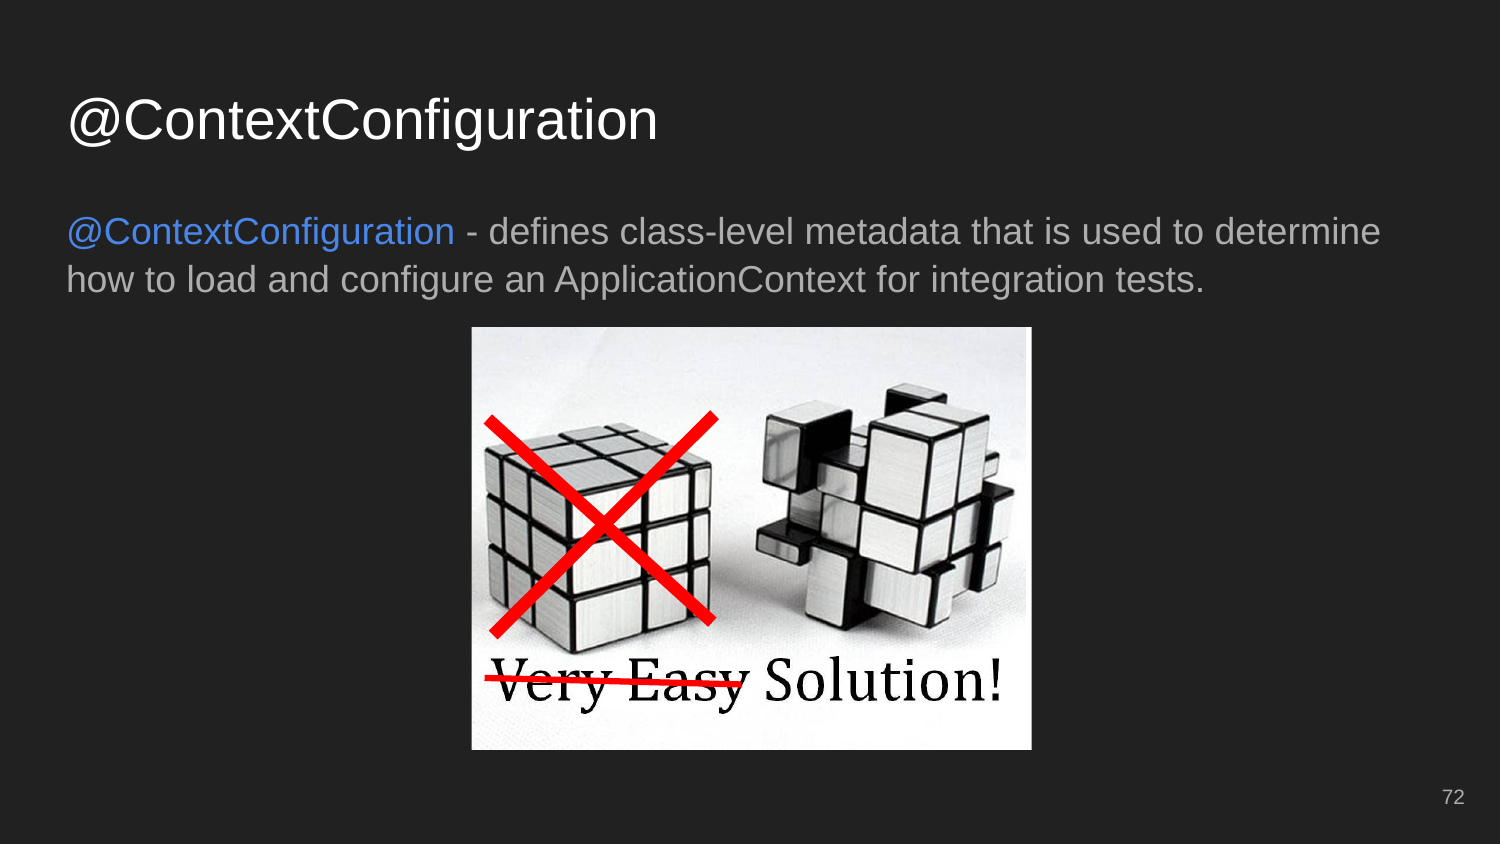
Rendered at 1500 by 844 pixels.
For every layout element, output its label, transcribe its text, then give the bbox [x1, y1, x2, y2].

title @ContextConfiguration [51, 72, 1449, 167]
list @ContextConfiguration - defines class-level metadata that is used to determine how to load and configure an ApplicationContext for integration tests. [51, 189, 1449, 750]
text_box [492, 414, 715, 636]
slide_number ‹#› [1389, 764, 1480, 830]
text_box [484, 677, 742, 685]
picture [471, 327, 1032, 750]
